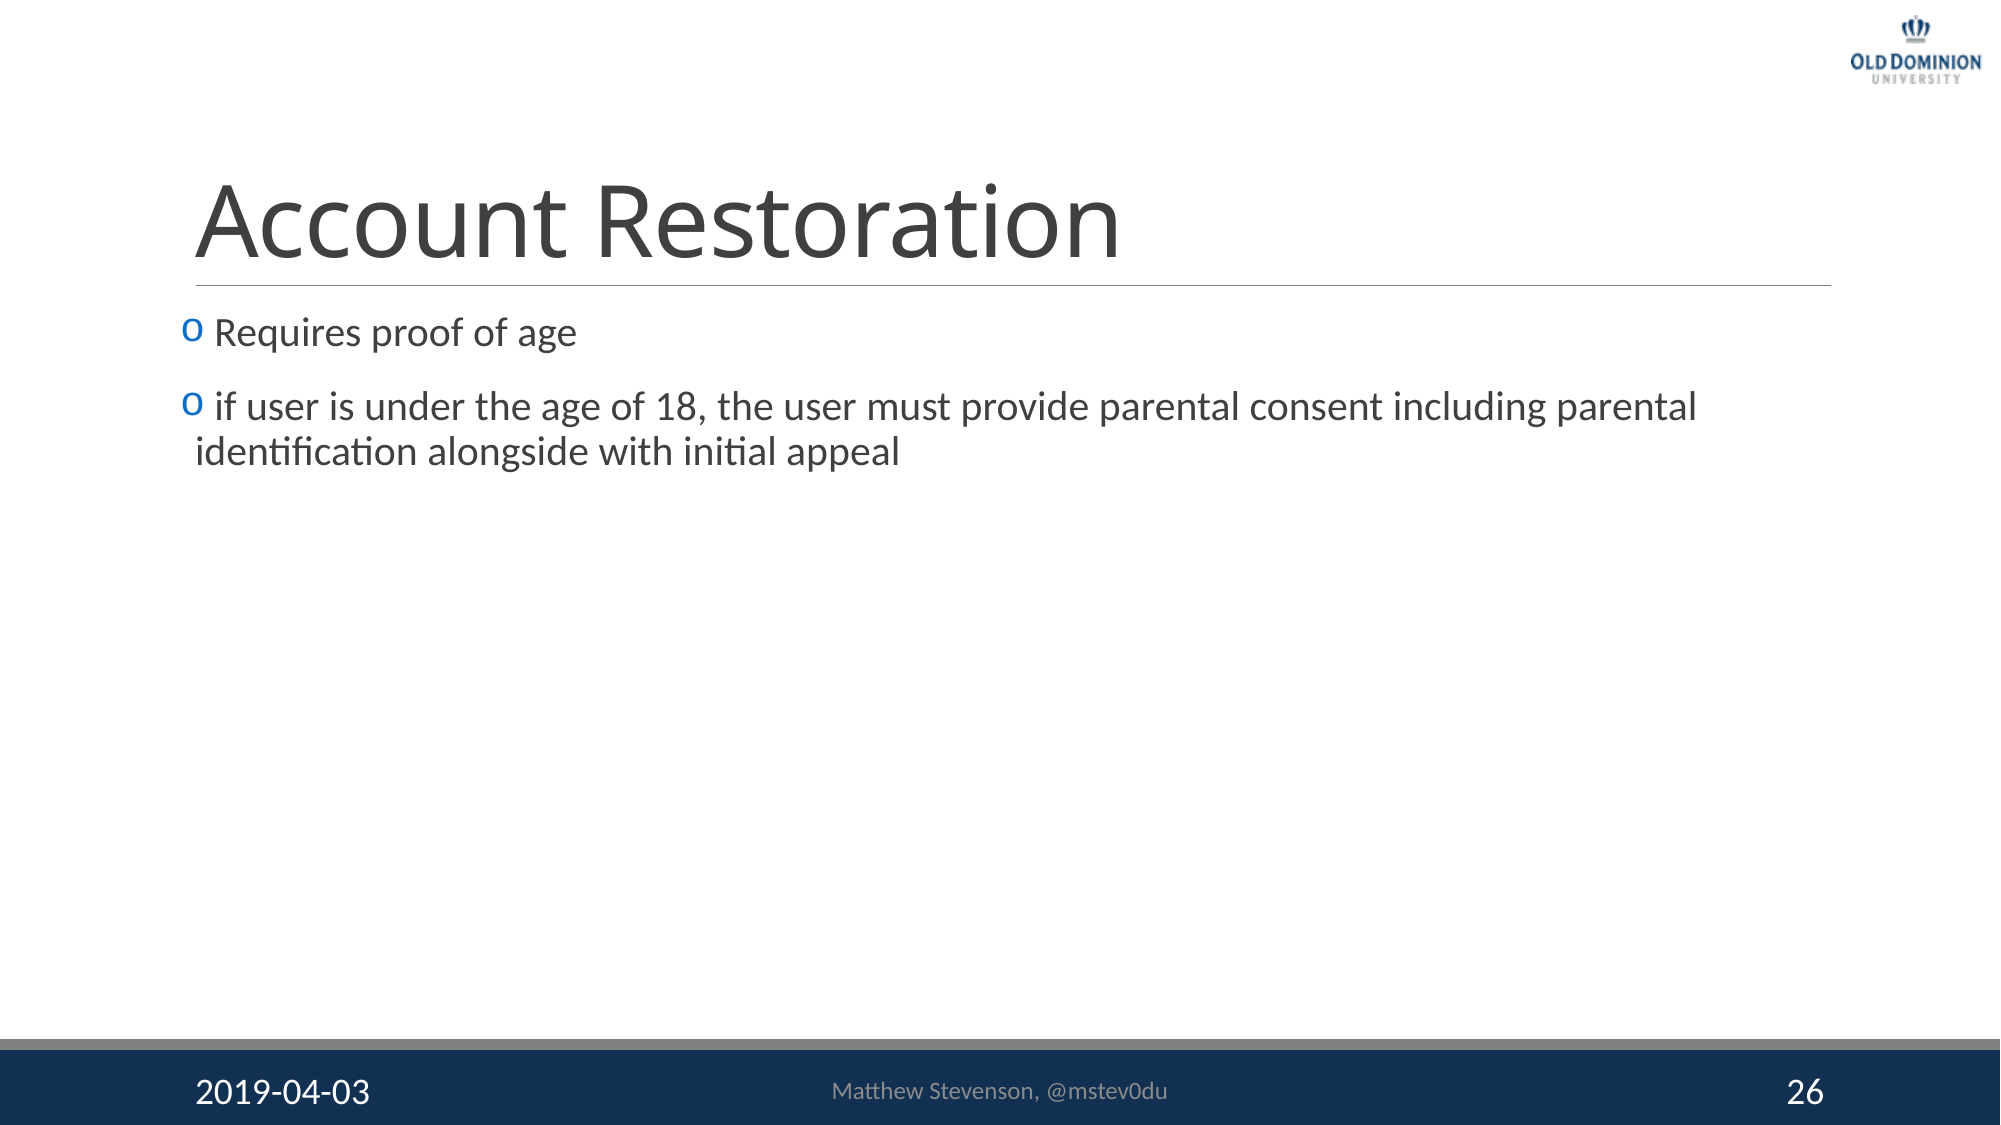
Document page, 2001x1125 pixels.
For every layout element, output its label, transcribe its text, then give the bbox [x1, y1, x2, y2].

picture [1851, 15, 1982, 84]
footer Matthew Stevenson, @mstev0du [604, 1059, 1396, 1120]
slide_number 26 [1624, 1059, 1840, 1120]
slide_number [180, 1059, 586, 1120]
title Account Restoration [180, 47, 1830, 285]
list Requires proof of age if user is under the age of 18, the user must provide parental consent including parental identification alongside with initial appeal [180, 302, 1830, 963]
